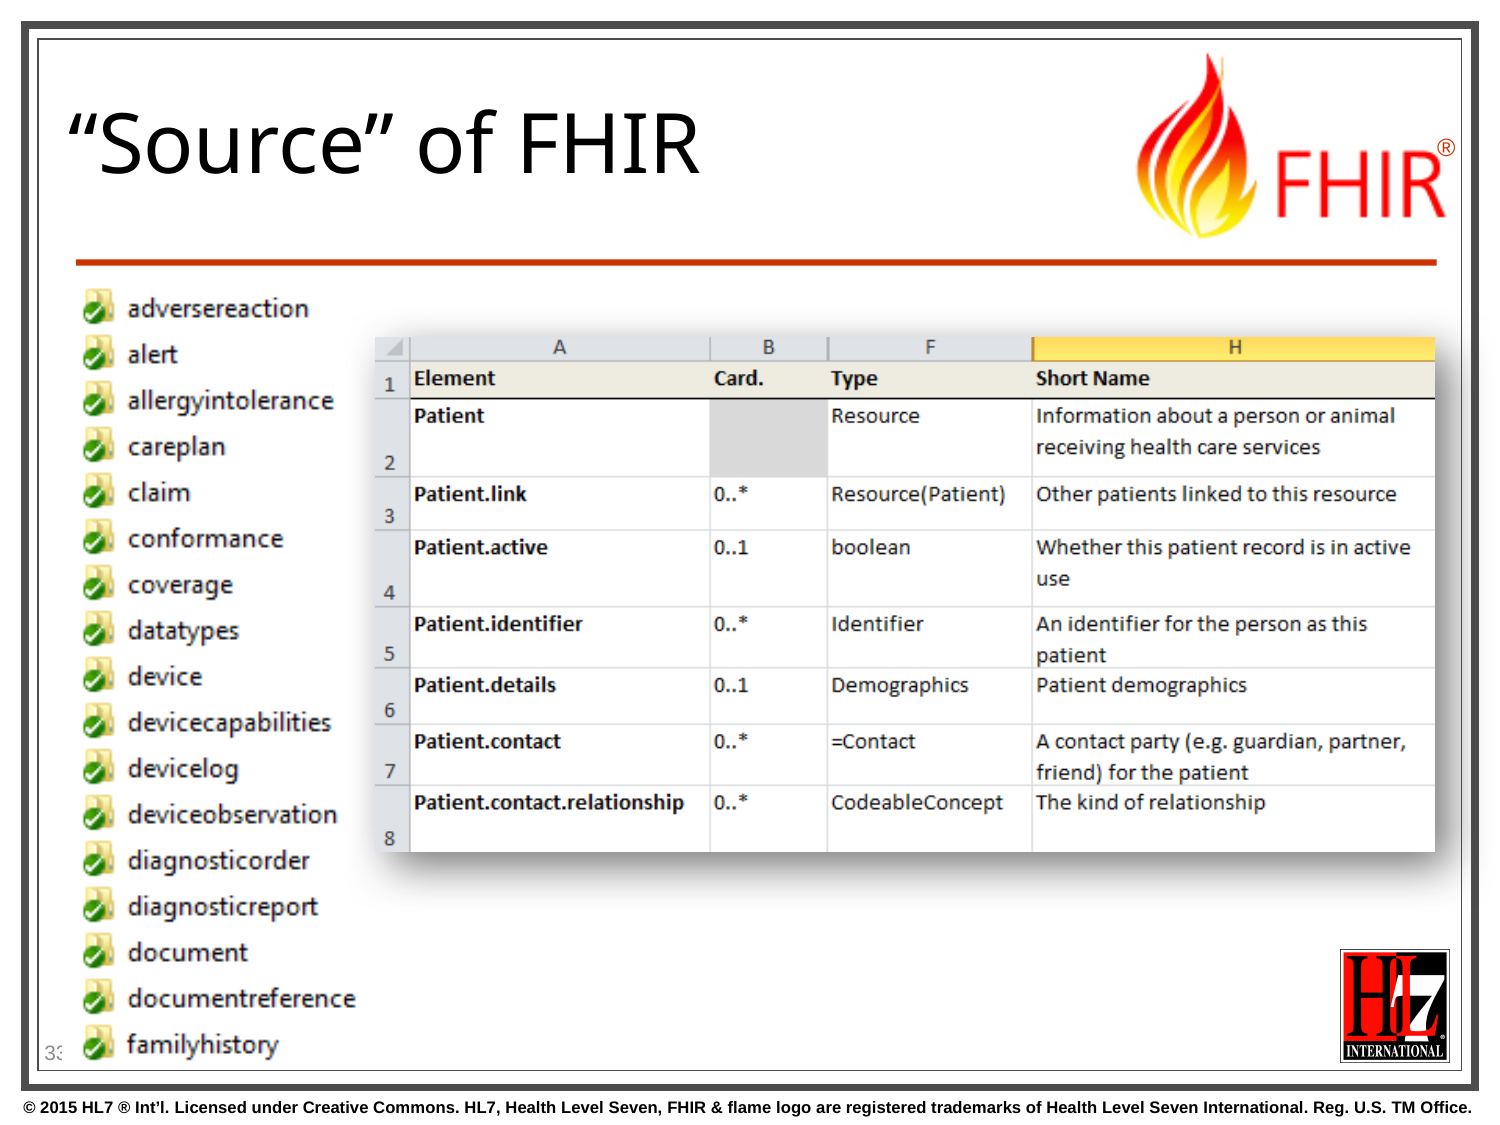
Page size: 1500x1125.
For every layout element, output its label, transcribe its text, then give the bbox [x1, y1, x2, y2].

slide_number 33 [29, 1034, 58, 1071]
picture [1340, 949, 1450, 1063]
title “Source” of FHIR [53, 54, 1128, 244]
picture [1124, 42, 1458, 249]
picture [62, 274, 1435, 1068]
